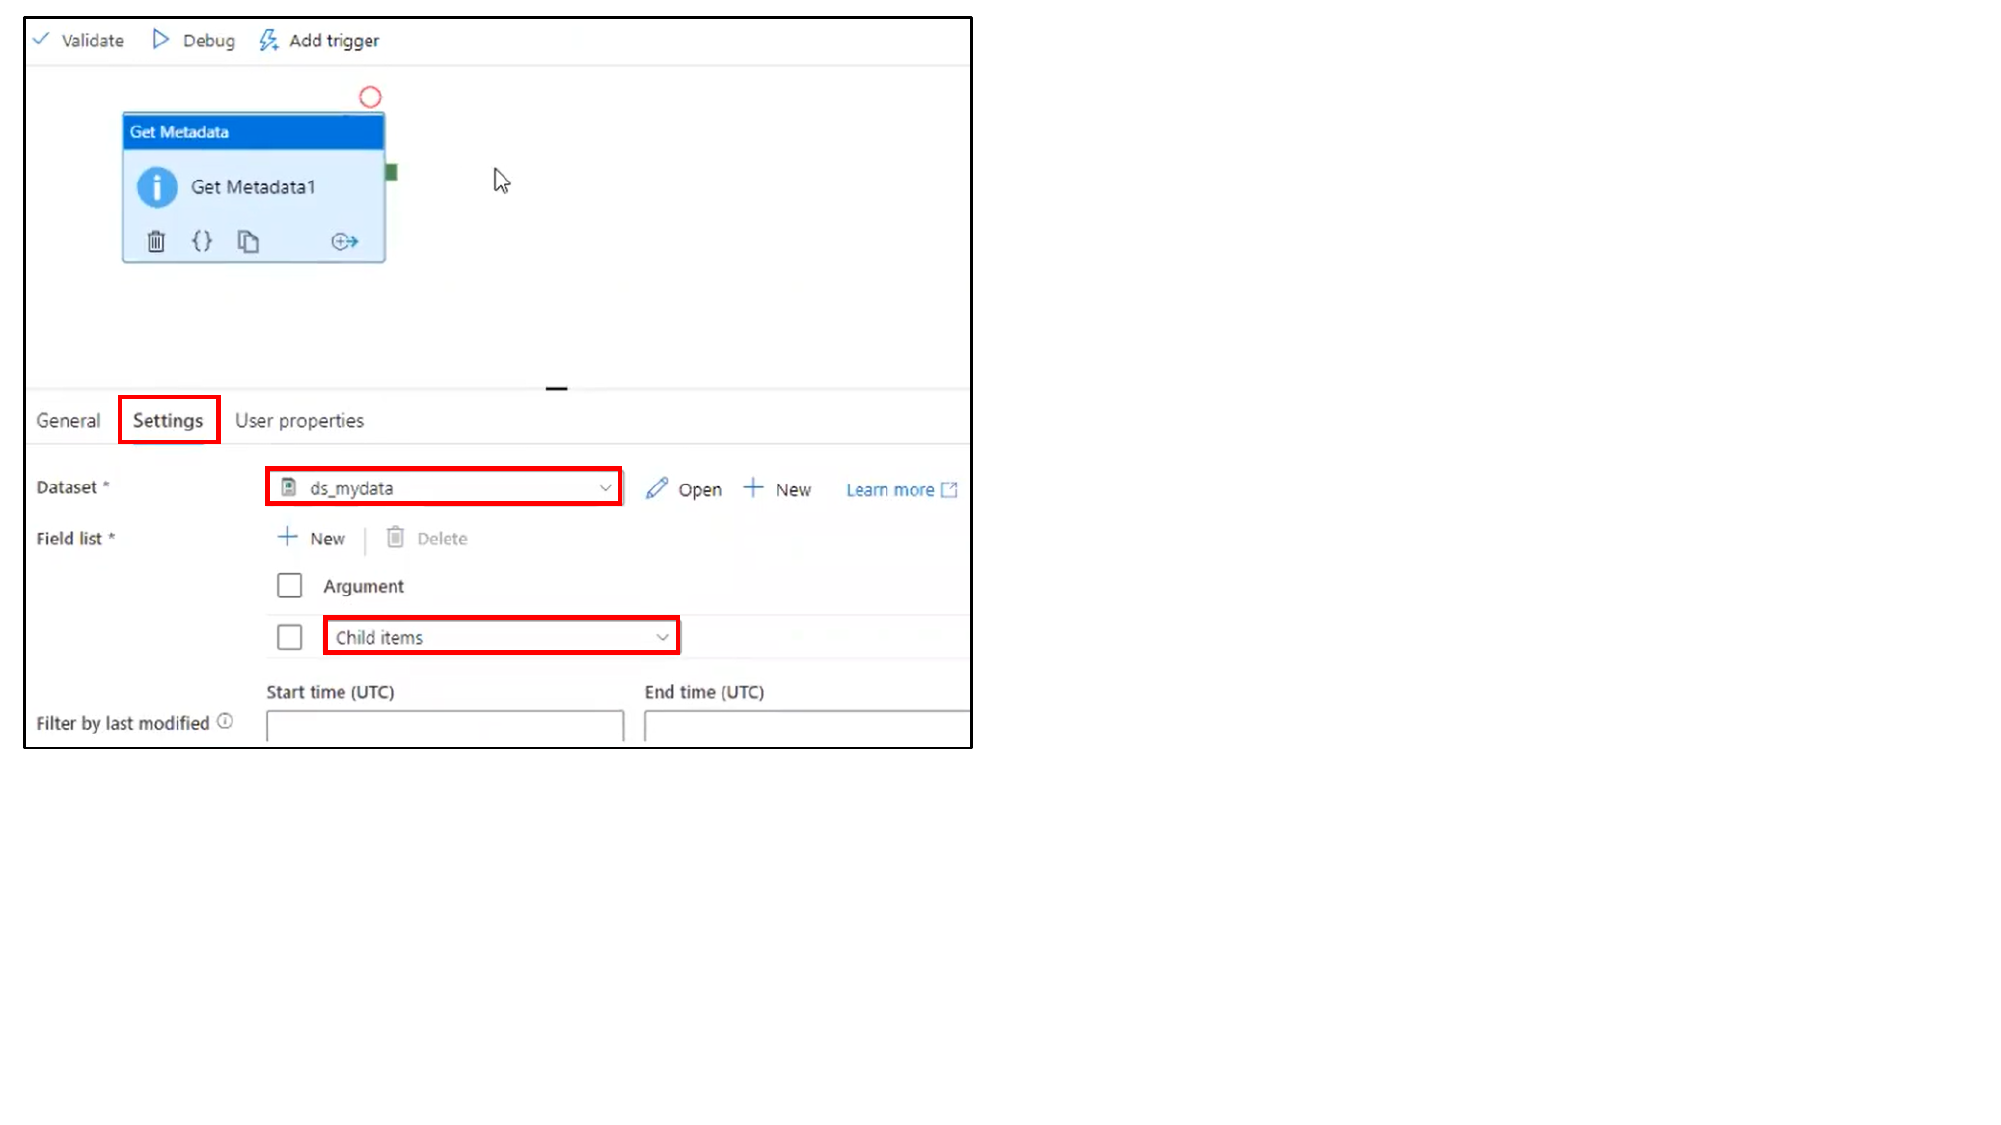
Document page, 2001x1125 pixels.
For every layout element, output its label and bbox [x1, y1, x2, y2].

picture [25, 18, 971, 747]
